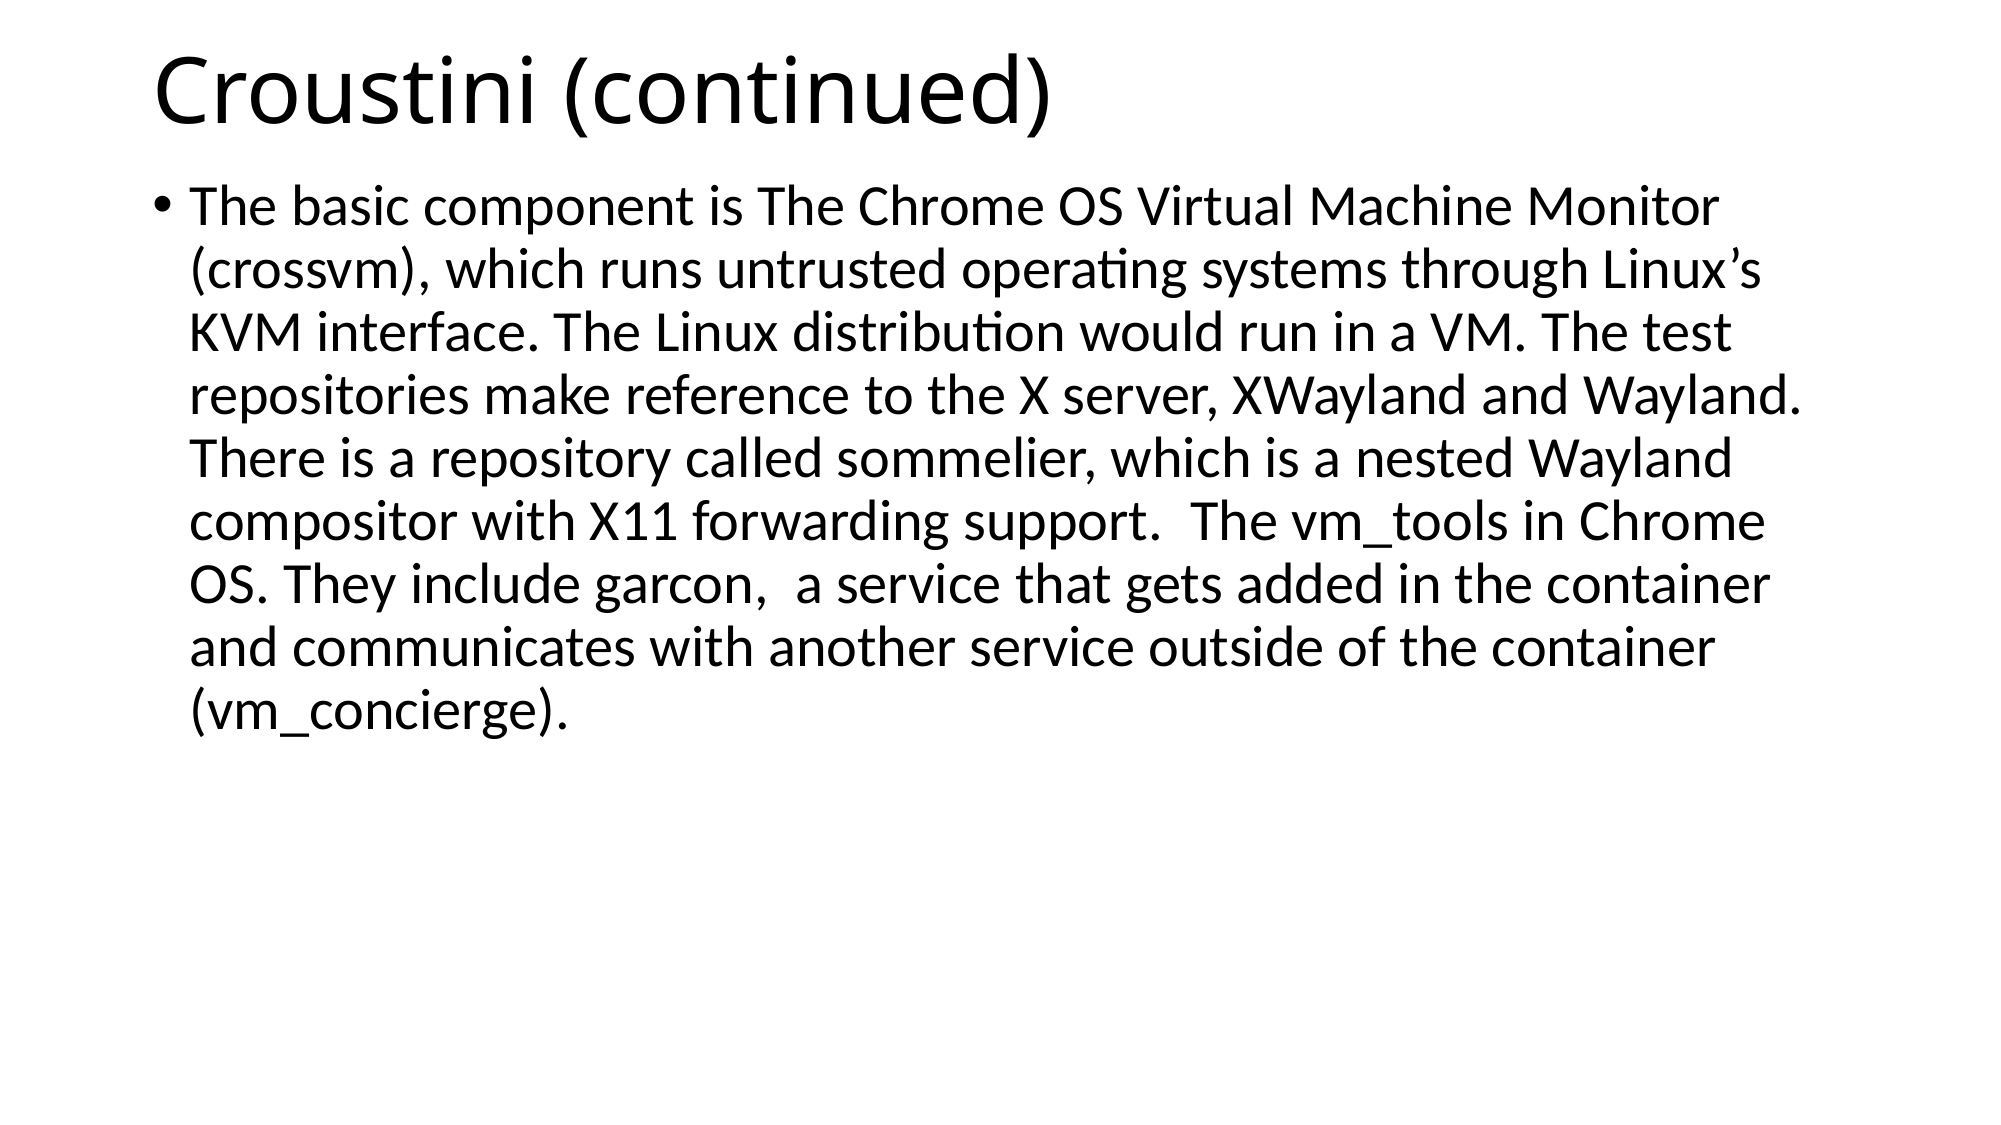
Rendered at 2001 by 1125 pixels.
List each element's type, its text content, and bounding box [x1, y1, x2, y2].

title Croustini (continued) [137, 34, 1863, 154]
list The basic component is The Chrome OS Virtual Machine Monitor (crossvm), which runs untrusted operating systems through Linux’s KVM interface. The Linux distribution would run in a VM. The test repositories make reference to the X server, XWayland and Wayland. There is a repository called sommelier, which is a nested Wayland compositor with X11 forwarding support. The vm_tools in Chrome OS. They include garcon, a service that gets added in the container and communicates with another service outside of the container (vm_concierge). [137, 167, 1863, 1014]
